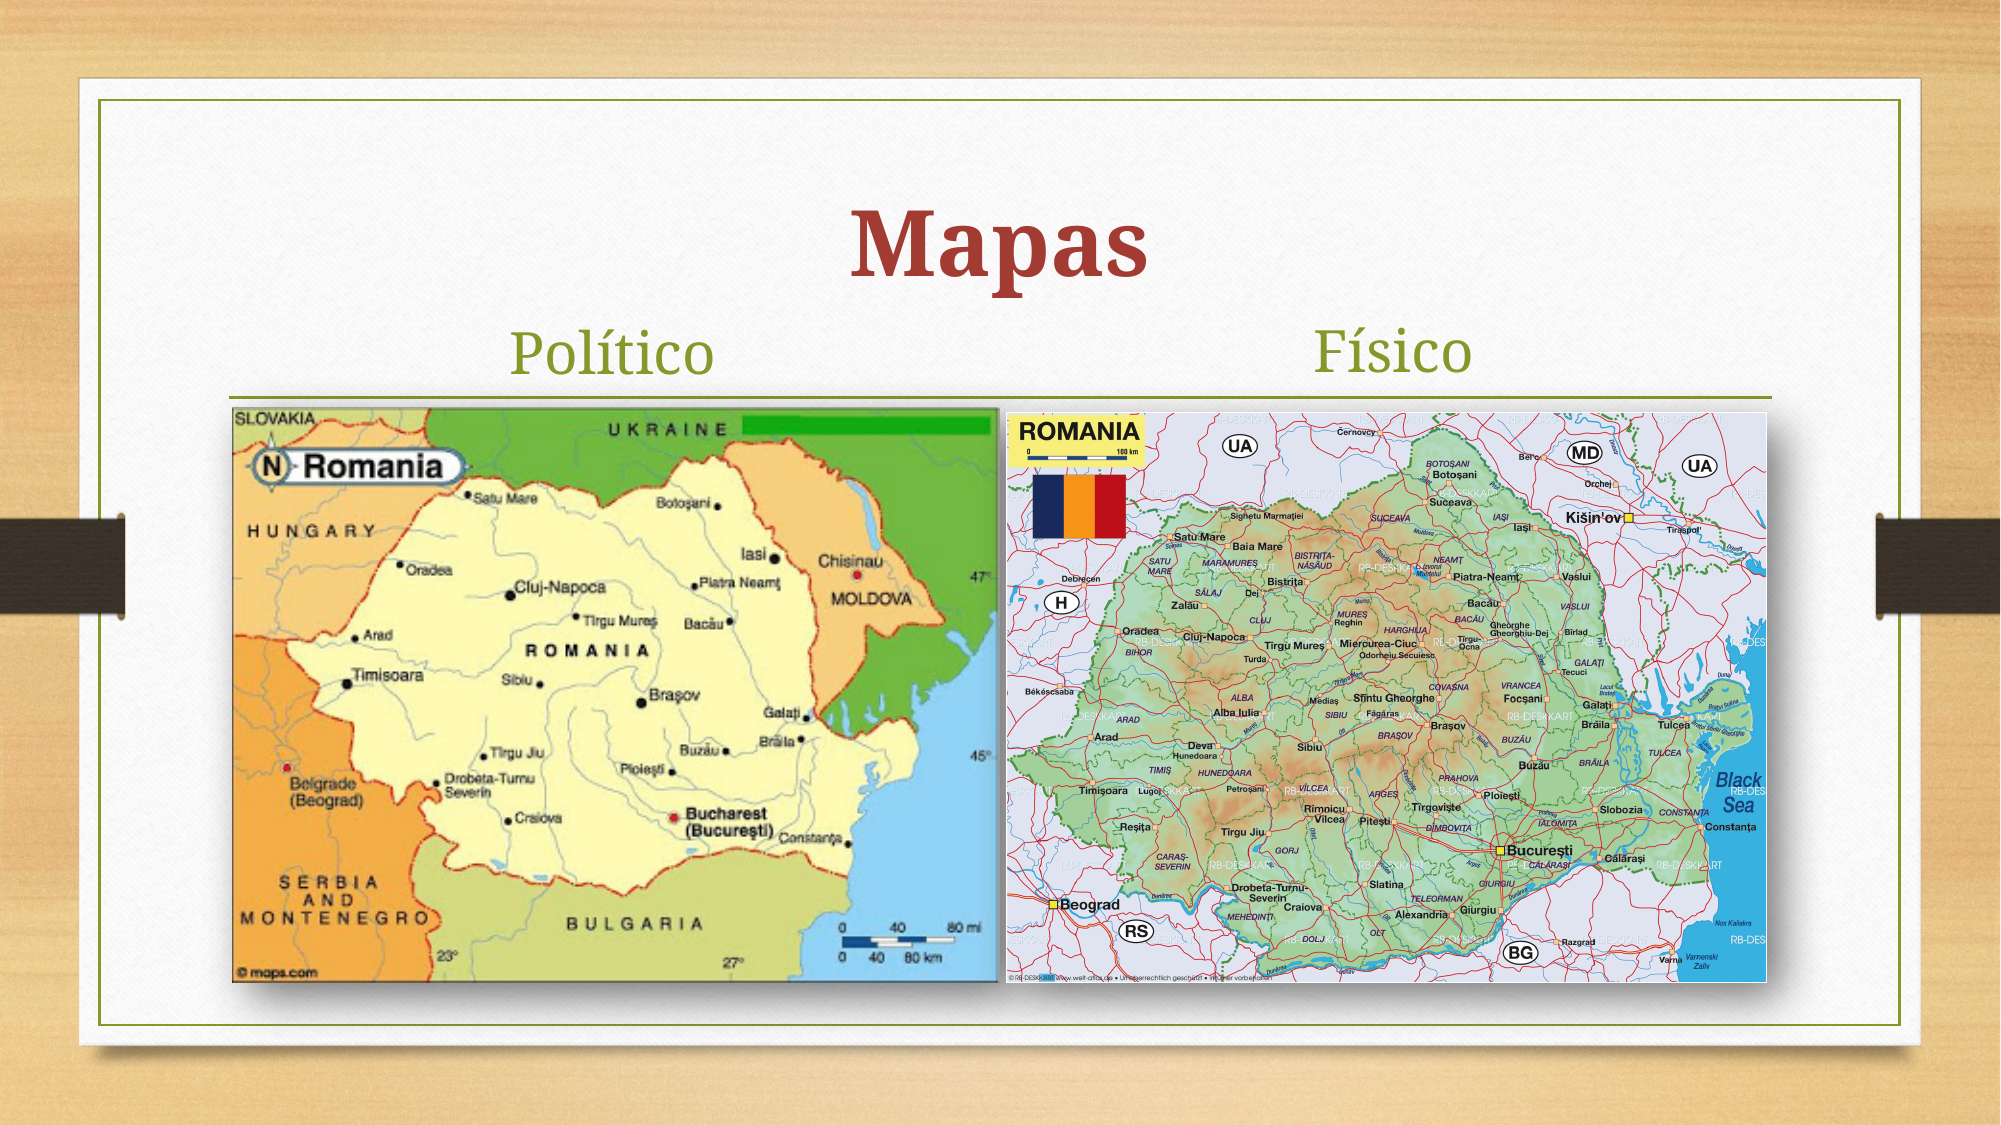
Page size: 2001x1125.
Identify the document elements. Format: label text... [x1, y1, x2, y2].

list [232, 407, 1001, 984]
list Físico [1006, 297, 1781, 392]
title Mapas [212, 132, 1788, 347]
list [1006, 412, 1767, 984]
picture [0, 0, 2001, 1125]
list Político [226, 299, 1000, 394]
